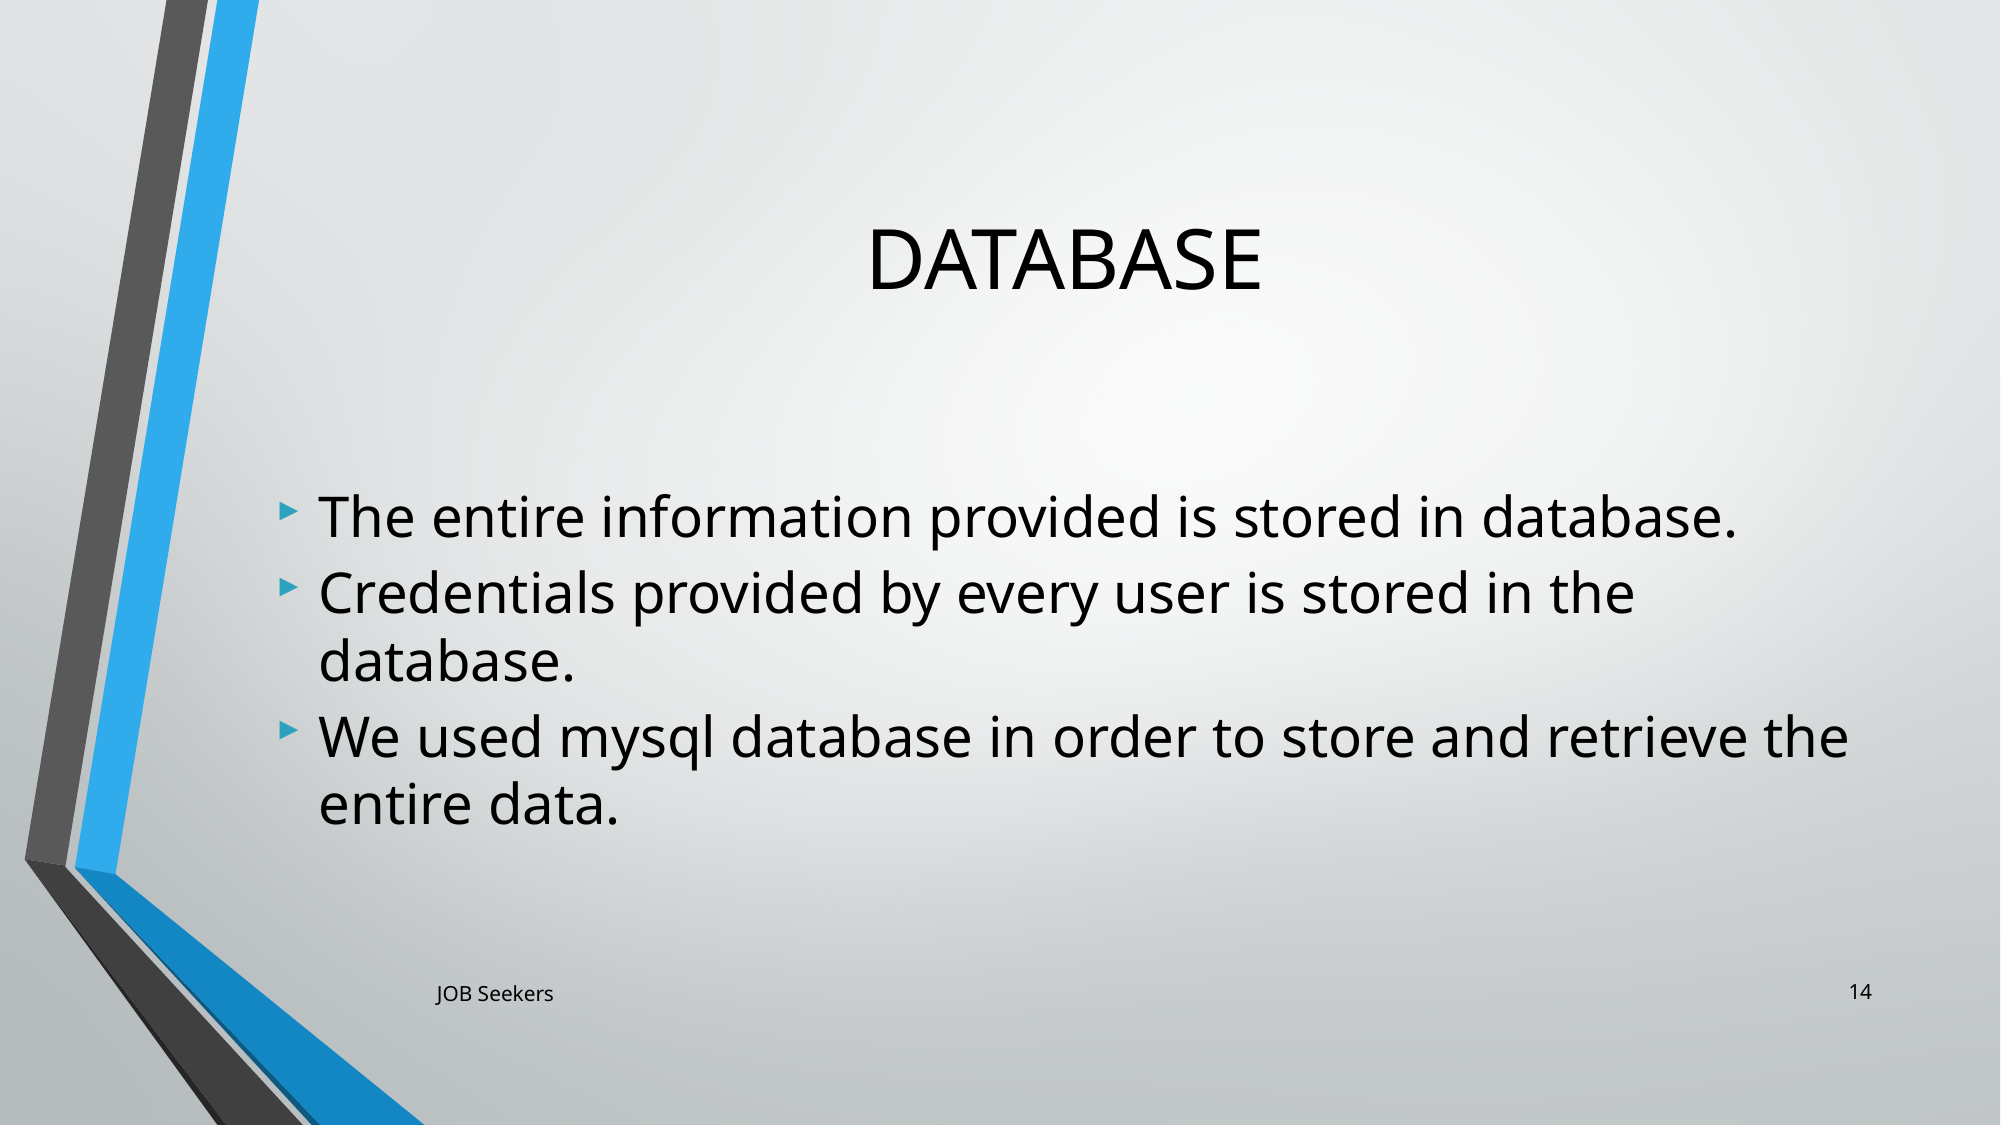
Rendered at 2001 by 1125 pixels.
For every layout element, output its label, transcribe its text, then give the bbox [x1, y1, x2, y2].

slide_number 14 [1796, 962, 1887, 1023]
list The entire information provided is stored in database. Credentials provided by every user is stored in the database. We used mysql database in order to store and retrieve the entire data. [243, 437, 1887, 950]
title DATABASE [243, 112, 1887, 400]
footer JOB Seekers [421, 965, 1584, 1025]
